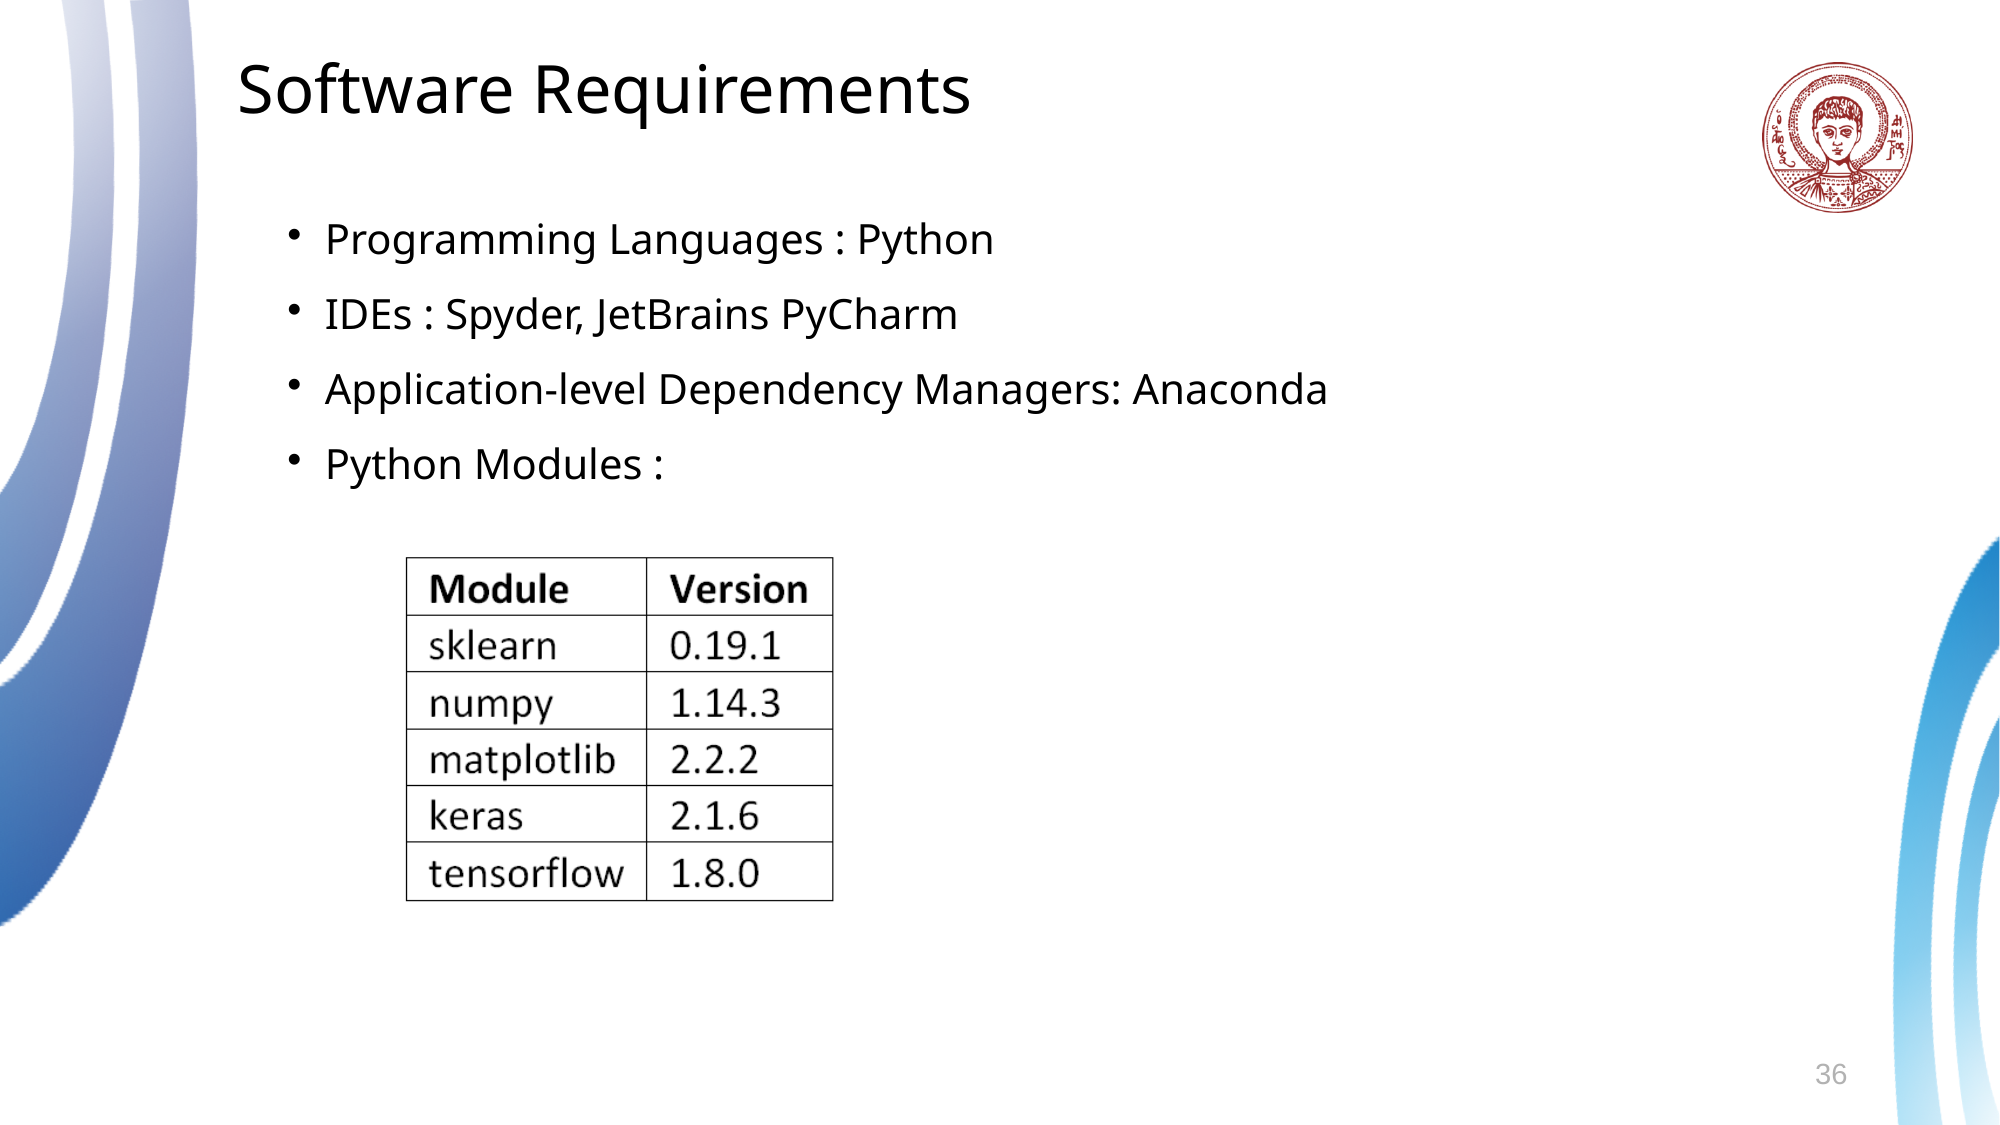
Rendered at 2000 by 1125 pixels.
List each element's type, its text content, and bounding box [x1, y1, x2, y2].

slide_number 36 [1412, 1042, 1863, 1103]
picture [399, 549, 845, 913]
picture [0, 0, 2000, 1125]
text_box Software Requirements [237, 0, 2000, 175]
text_box Programming Languages : Python IDEs : Spyder, JetBrains PyCharm Application-level Dependency Managers: Anaconda Python Modules : [249, 187, 2000, 998]
